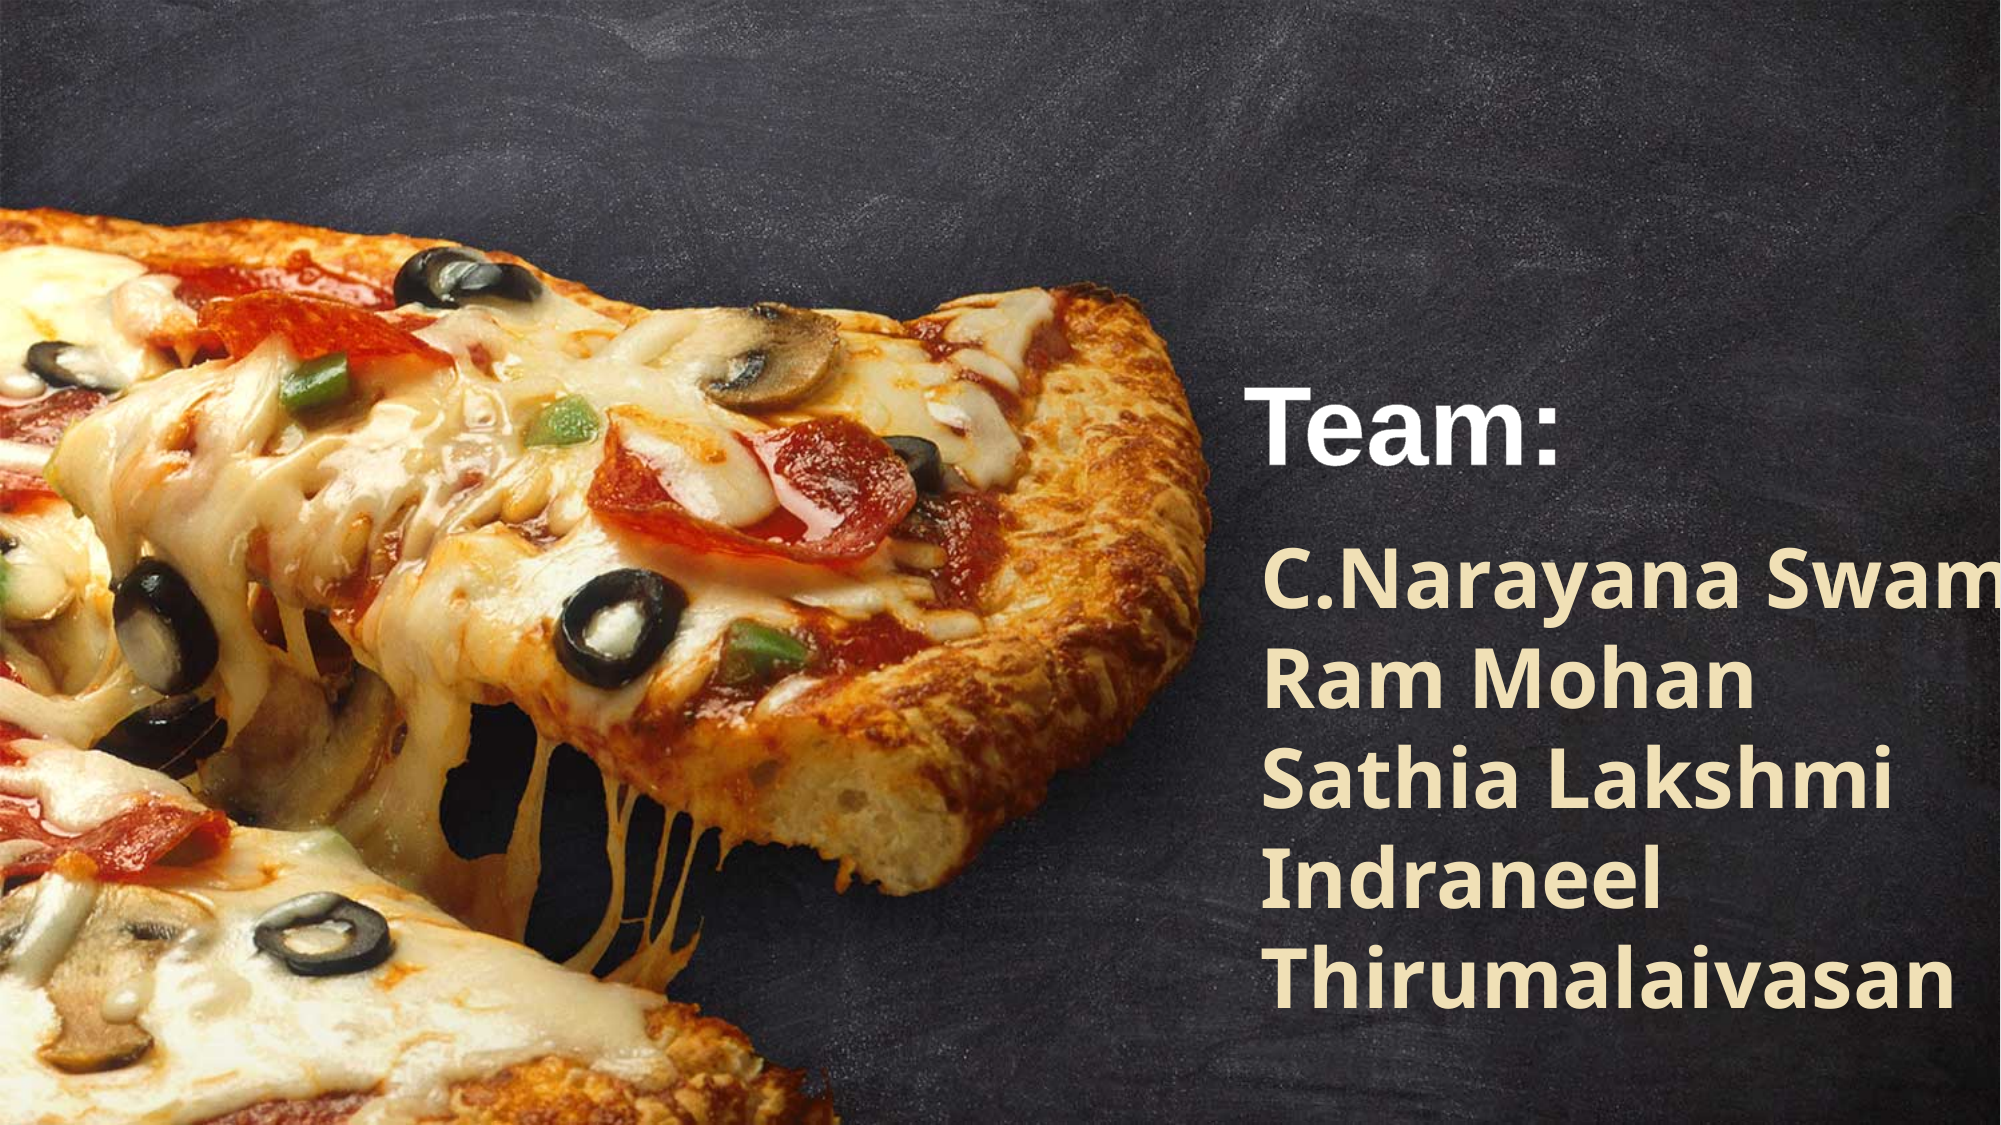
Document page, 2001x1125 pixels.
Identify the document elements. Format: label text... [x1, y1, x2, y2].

picture [0, 0, 2001, 1125]
text_box Team: [1227, 345, 1581, 496]
text_box C.Narayana Swamy Ram Mohan Sathia Lakshmi Indraneel Thirumalaivasan [1245, 472, 2000, 1033]
